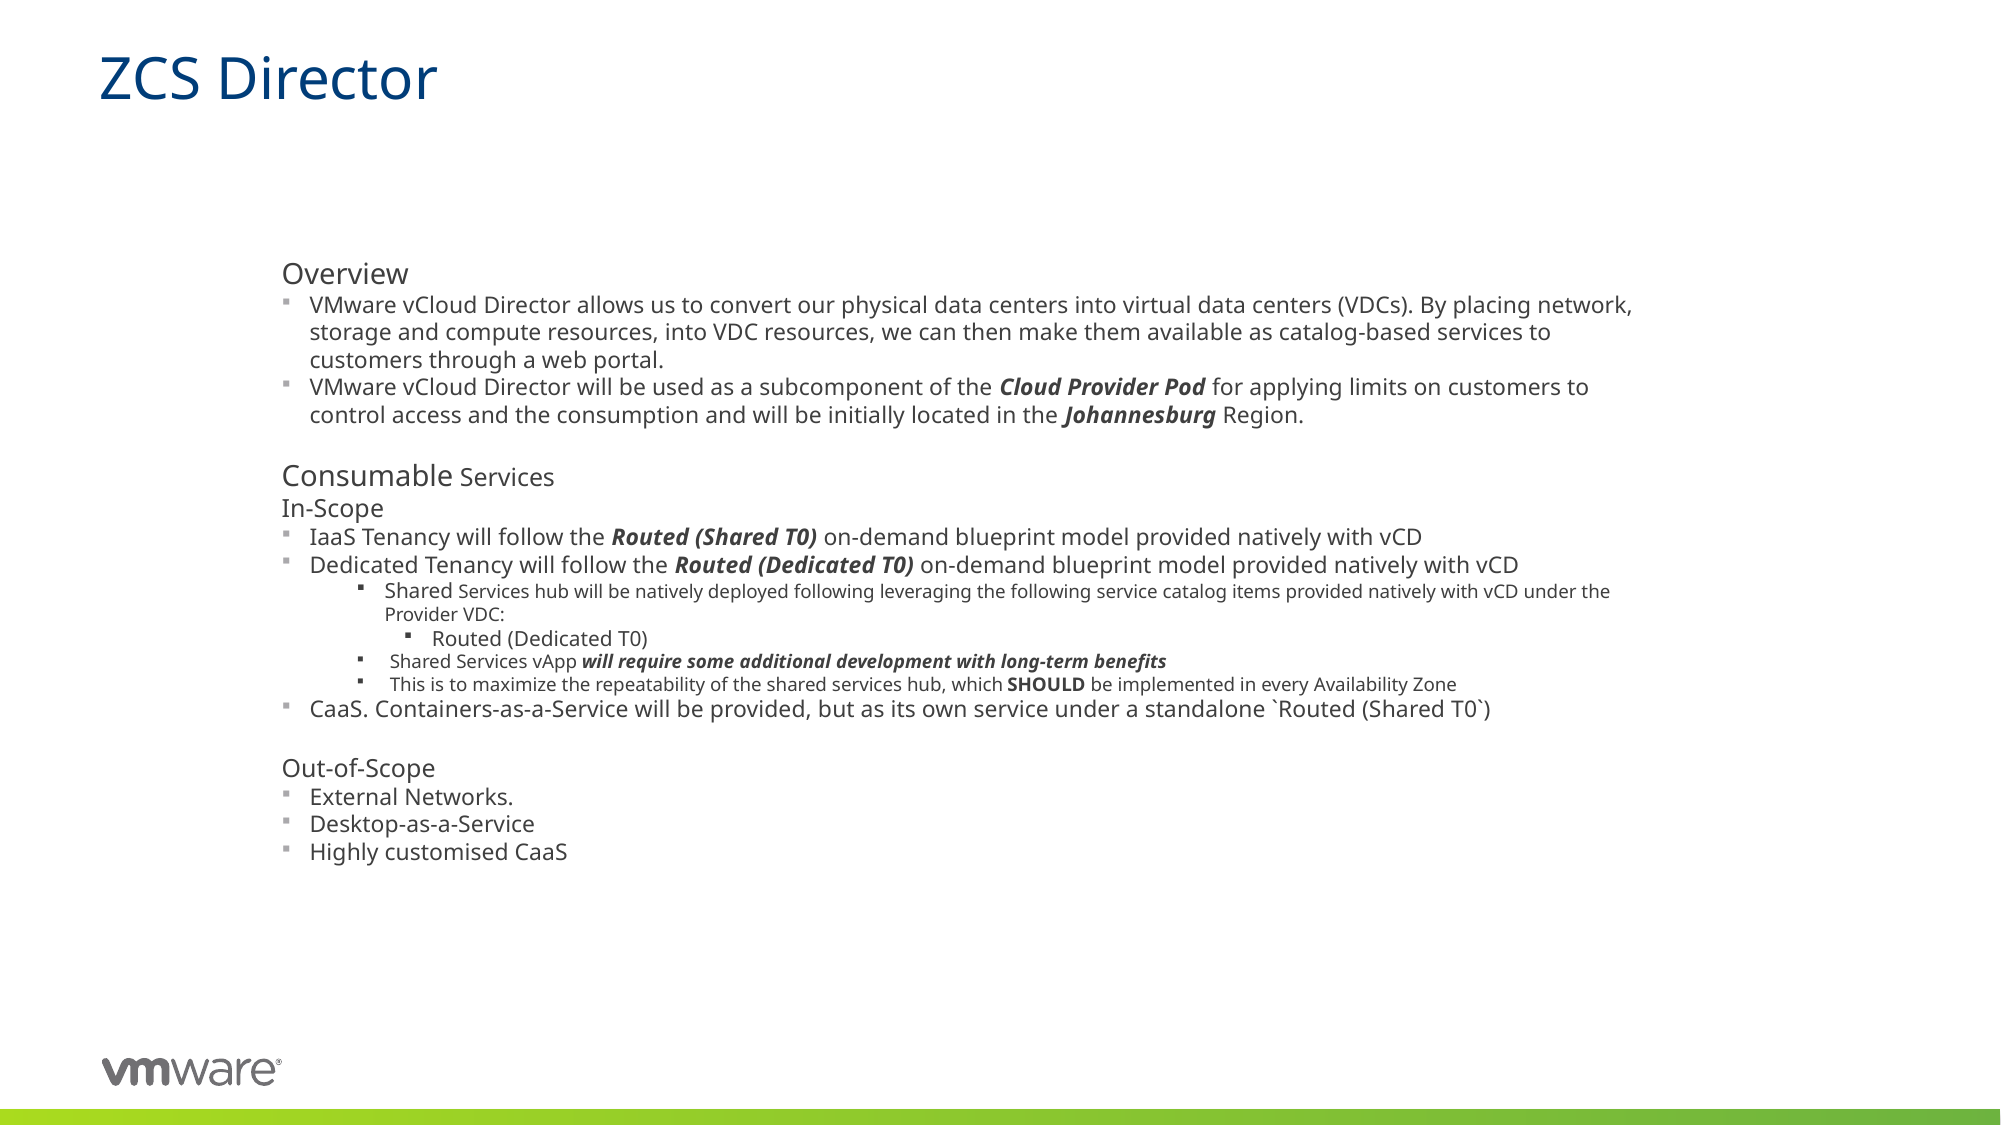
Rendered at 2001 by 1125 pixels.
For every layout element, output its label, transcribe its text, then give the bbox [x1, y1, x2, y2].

list Overview VMware vCloud Director allows us to convert our physical data centers into virtual data centers (VDCs). By placing network, storage and compute resources, into VDC resources, we can then make them available as catalog-based services to customers through a web portal. VMware vCloud Director will be used as a subcomponent of the Cloud Provider Pod for applying limits on customers to control access and the consumption and will be initially located in the Johannesburg Region. Consumable Services In-Scope IaaS Tenancy will follow the Routed (Shared T0) on-demand blueprint model provided natively with vCD Dedicated Tenancy will follow the Routed (Dedicated T0) on-demand blueprint model provided natively with vCD Shared Services hub will be natively deployed following leveraging the following service catalog items provided natively with vCD under the Provider VDC: Routed (Dedicated T0) Shared Services vApp will require some additional development with long-term benefits This is to maximize the repeatability of the shared services hub, which SHOULD be implemented in every Availability Zone CaaS. Containers-as-a-Service will be provided, but as its own service under a standalone `Routed (Shared T0`) Out-of-Scope External Networks. Desktop-as-a-Service Highly customised CaaS [281, 255, 1638, 1007]
title ZCS Director [99, 54, 1900, 113]
